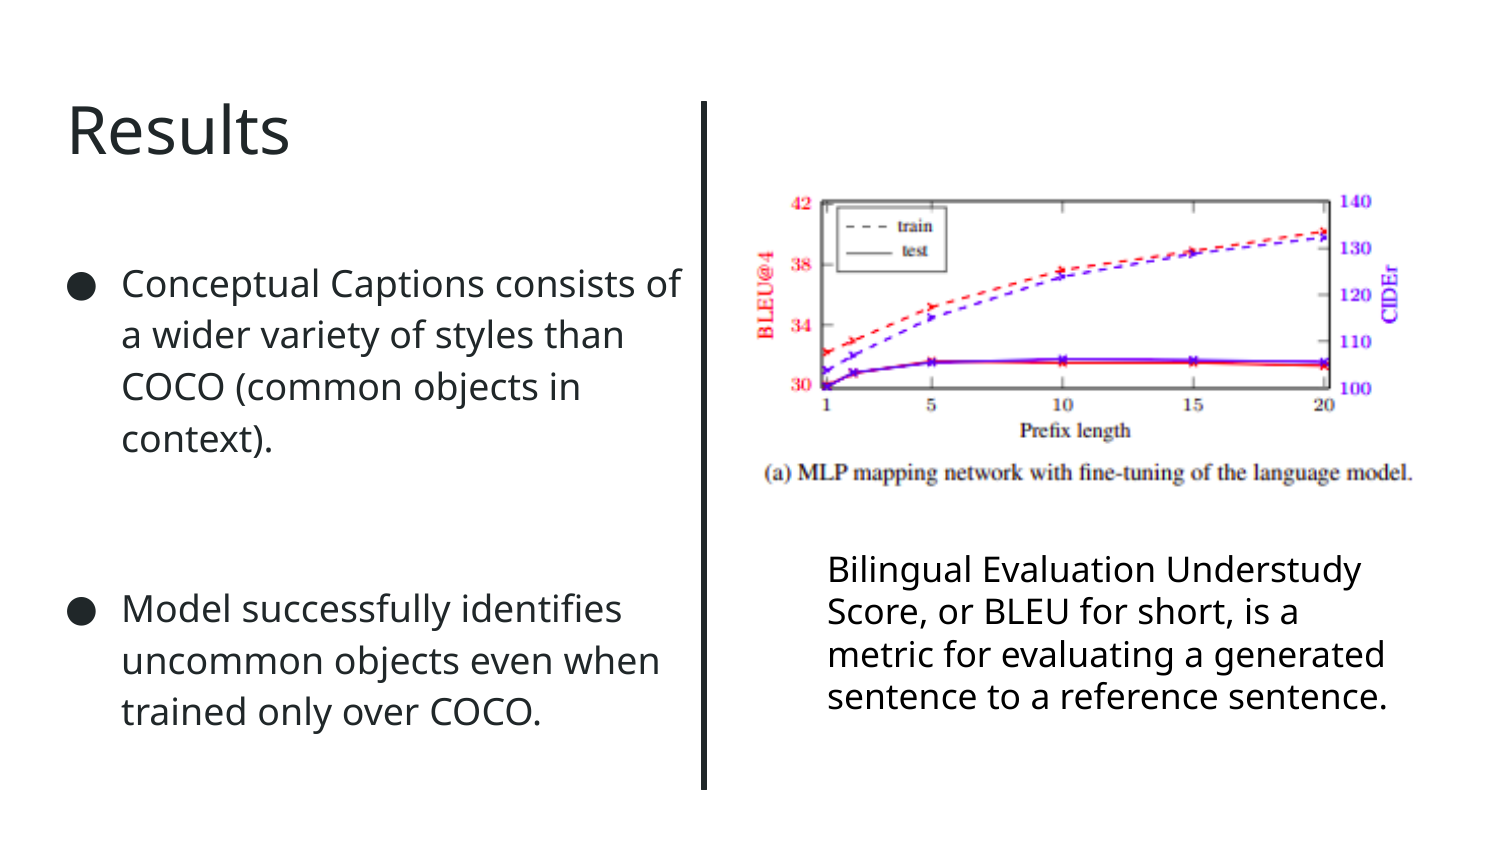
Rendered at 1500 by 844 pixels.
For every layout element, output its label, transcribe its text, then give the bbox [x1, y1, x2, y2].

title Results [51, 72, 722, 238]
list Conceptual Captions consists of a wider variety of styles than COCO (common objects in context). Model successfully identifies uncommon objects even when trained only over COCO. [31, 237, 701, 756]
text_box [701, 101, 707, 790]
picture [720, 157, 1462, 505]
text_box Bilingual Evaluation Understudy Score, or BLEU for short, is a metric for evaluating a generated sentence to a reference sentence. [812, 531, 1413, 732]
